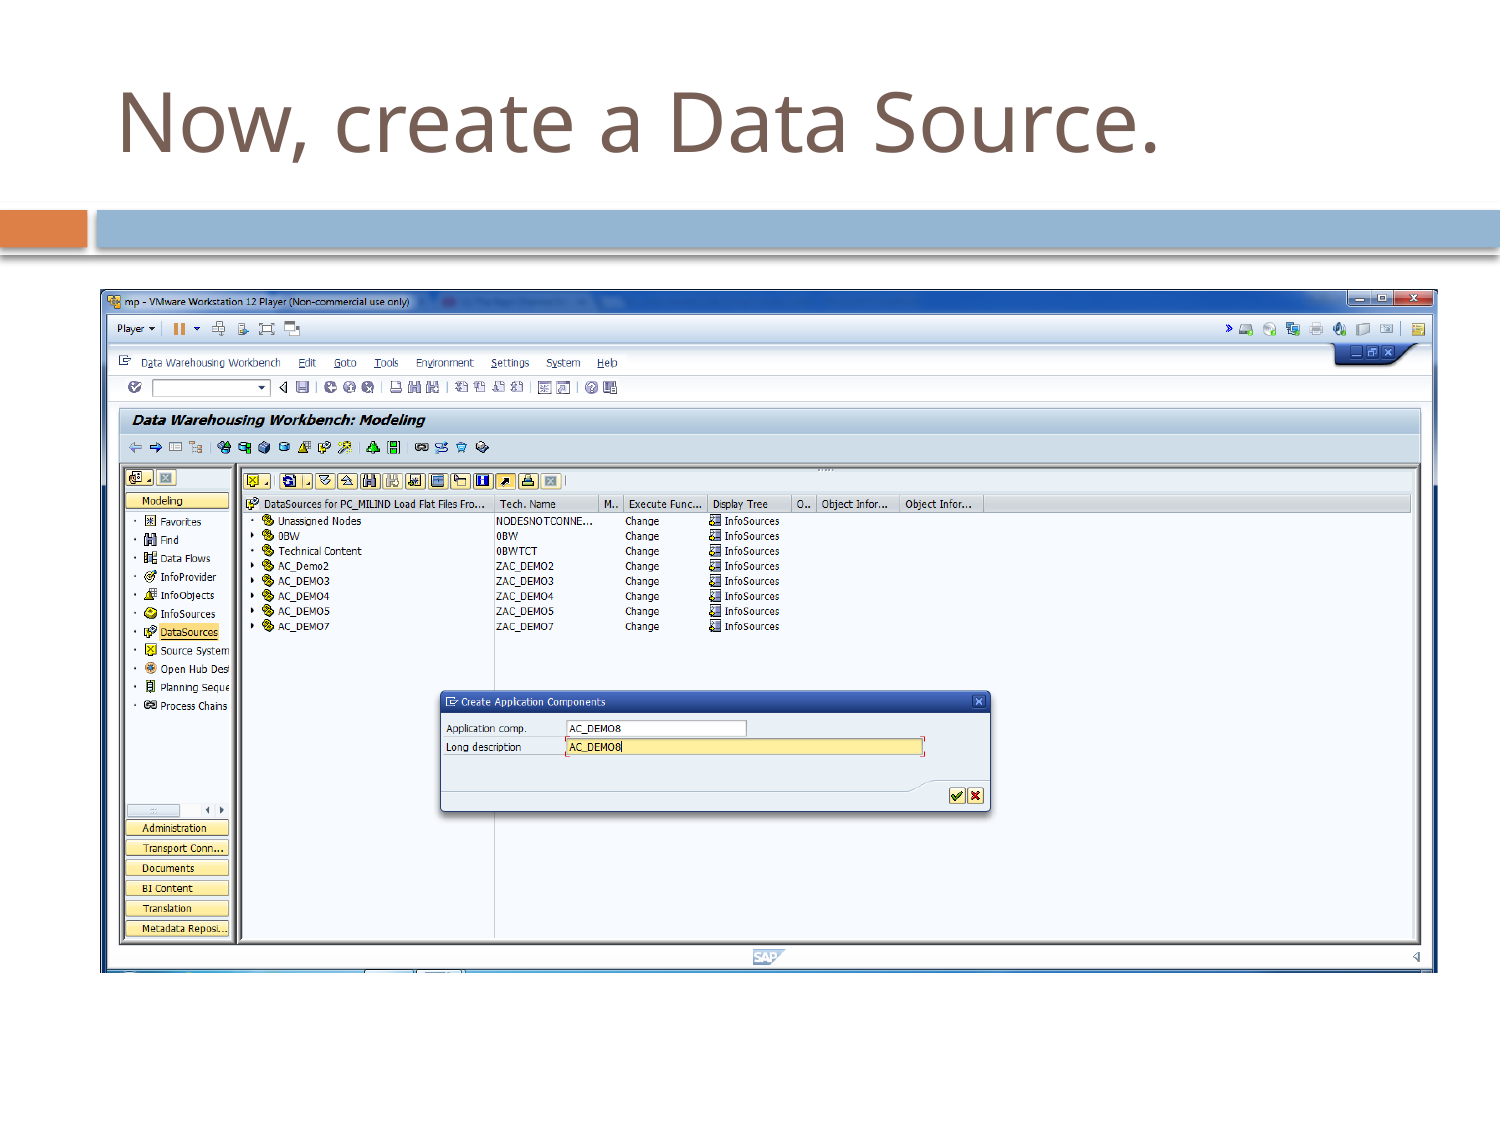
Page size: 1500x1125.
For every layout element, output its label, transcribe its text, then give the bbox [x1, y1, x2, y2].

title Now, create a Data Source. [100, 37, 1438, 200]
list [100, 289, 1439, 974]
